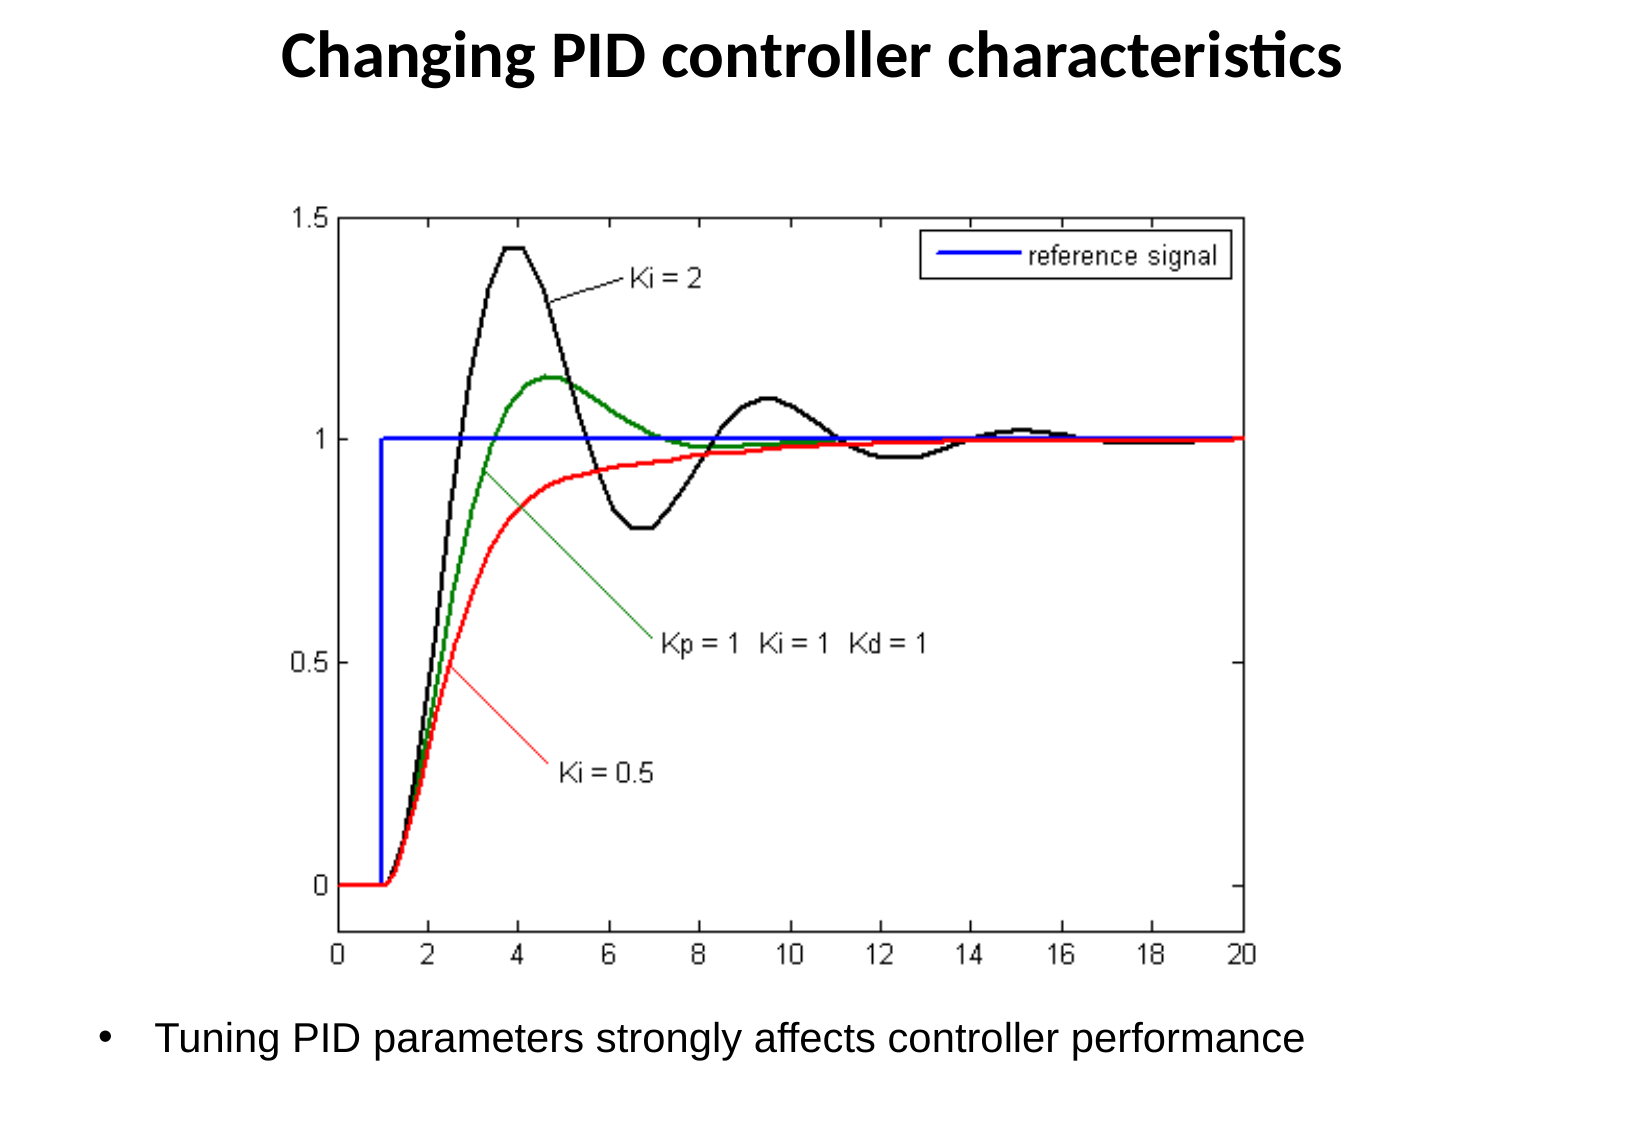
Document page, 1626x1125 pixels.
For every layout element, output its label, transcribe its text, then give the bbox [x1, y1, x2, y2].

text_box Changing PID controller characteristics [81, 1, 1544, 100]
text_box Tuning PID parameters strongly affects controller performance [83, 1003, 1390, 1069]
picture [290, 205, 1260, 971]
